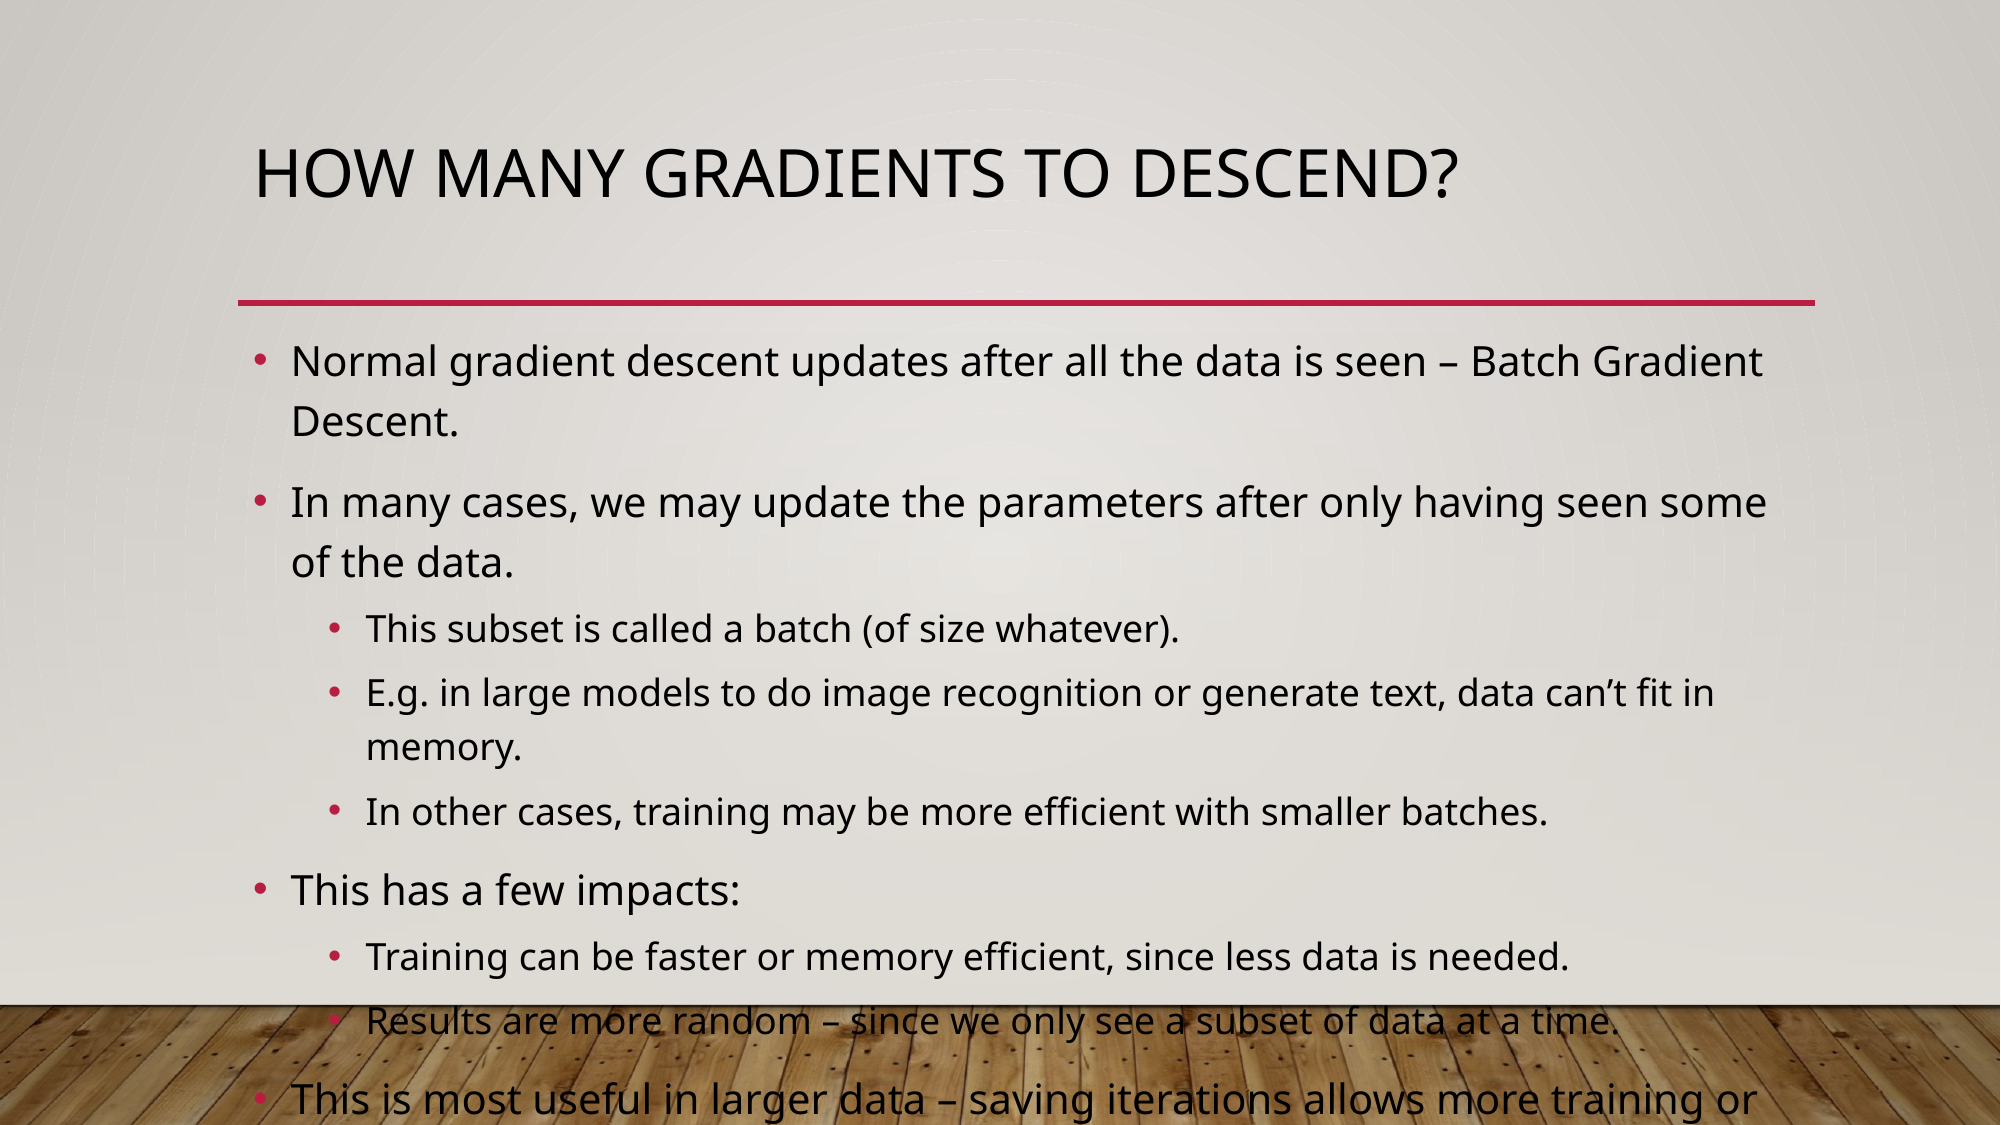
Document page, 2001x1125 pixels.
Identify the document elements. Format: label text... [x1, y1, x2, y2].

title How many Gradients To descend? [238, 131, 1814, 305]
list Normal gradient descent updates after all the data is seen – Batch Gradient Descent. In many cases, we may update the parameters after only having seen some of the data. This subset is called a batch (of size whatever). E.g. in large models to do image recognition or generate text, data can’t fit in memory. In other cases, training may be more efficient with smaller batches. This has a few impacts: Training can be faster or memory efficient, since less data is needed. Results are more random – since we only see a subset of data at a time. This is most useful in larger data – saving iterations allows more training or trials. [238, 317, 1814, 1006]
picture [0, 1005, 2000, 1125]
